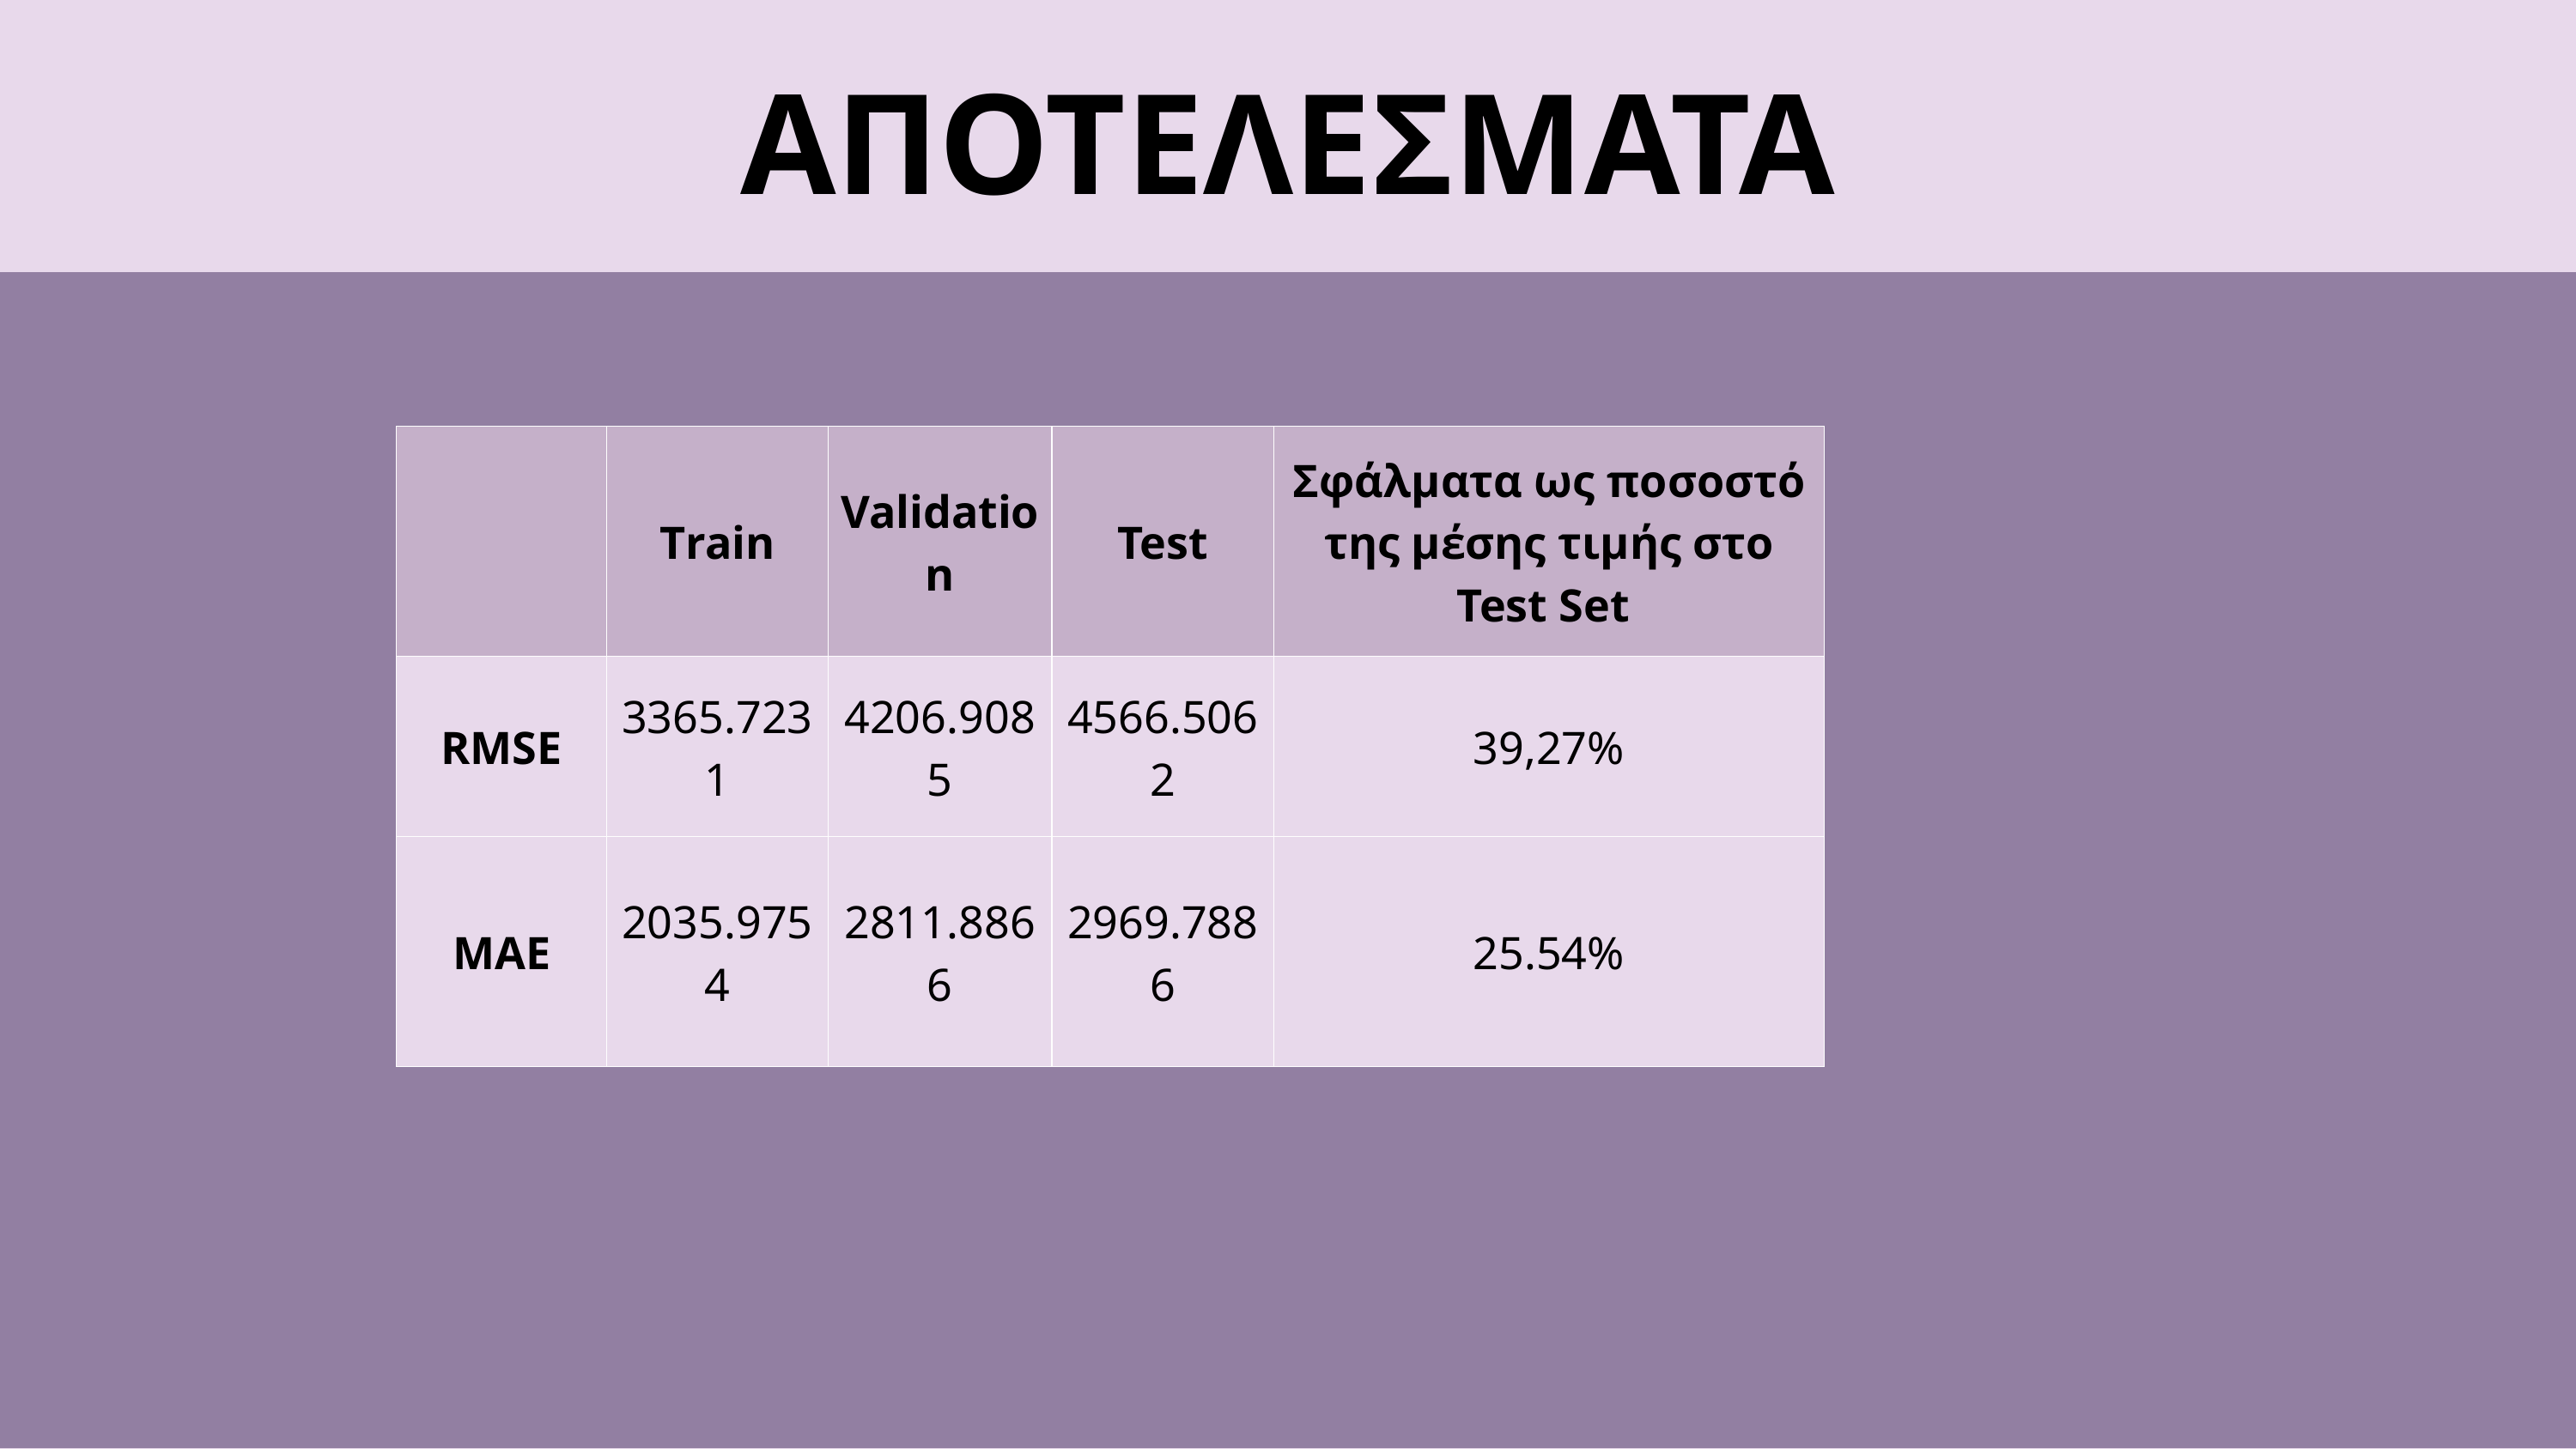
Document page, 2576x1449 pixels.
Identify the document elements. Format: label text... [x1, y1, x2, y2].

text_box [0, 271, 2576, 1449]
text_box ΑΠΟΤΕΛΕΣΜΑΤΑ [313, 76, 2263, 223]
